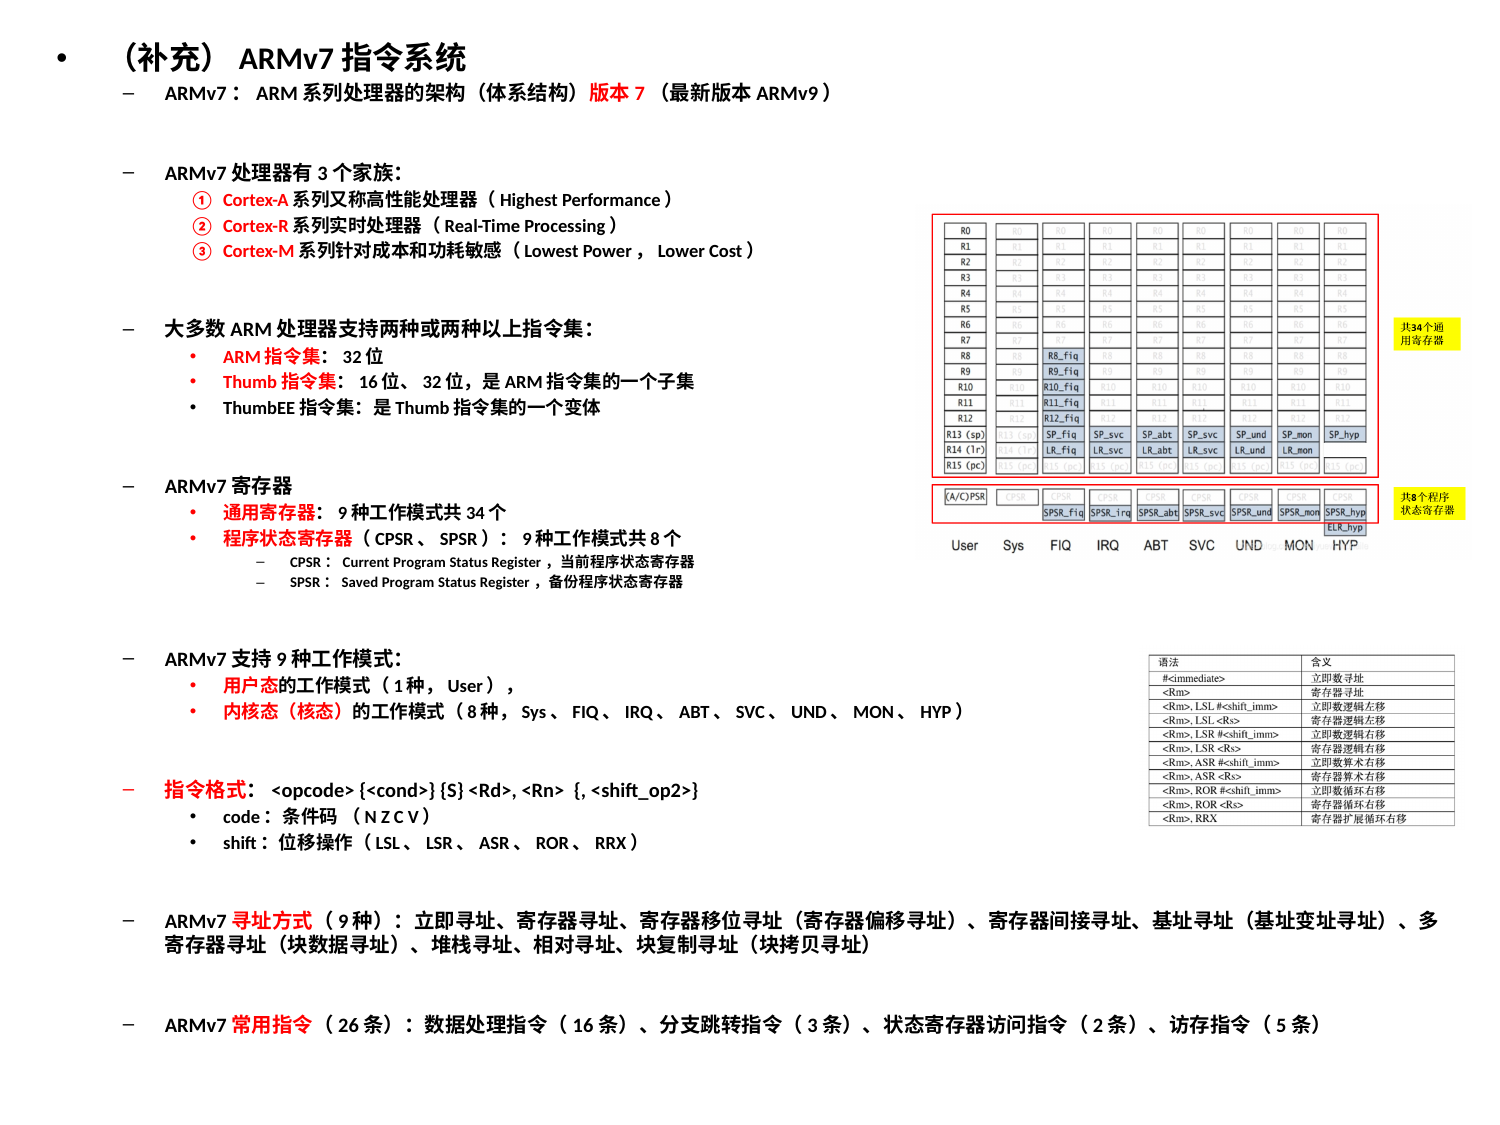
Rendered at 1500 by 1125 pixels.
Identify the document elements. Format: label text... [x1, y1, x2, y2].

list （补充）ARMv7指令系统 ARMv7：ARM系列处理器的架构（体系结构）版本7（最新版本ARMv9） ARMv7处理器有3个家族： Cortex-A系列又称高性能处理器（Highest Performance） Cortex-R系列实时处理器（Real-Time Processing） Cortex-M系列针对成本和功耗敏感（Lowest Power，Lower Cost） 大多数ARM处理器支持两种或两种以上指令集： ARM指令集：32位 Thumb指令集：16位、32位，是ARM指令集的一个子集 ThumbEE指令集：是Thumb指令集的一个变体 ARMv7寄存器 通用寄存器：9种工作模式共34个 程序状态寄存器（CPSR、SPSR）：9种工作模式共8个 CPSR：Current Program Status Register，当前程序状态寄存器 SPSR：Saved Program Status Register，备份程序状态寄存器 ARMv7支持9种工作模式： 用户态的工作模式（1种，User）， 内核态（核态）的工作模式（8种，Sys、FIQ、IRQ、ABT、SVC、UND、MON、HYP） 指令格式：<opcode> {<cond>} {S} <Rd>, <Rn> {, <shift_op2>} code：条件码 （N Z C V） shift：位移操作（LSL、LSR、ASR、ROR、RRX） ARMv7寻址方式（9种）：立即寻址、寄存器寻址、寄存器移位寻址（寄存器偏移寻址）、寄存器间接寻址、基址寻址（基址变址寻址）、多寄存器寻址（块数据寻址）、堆栈寻址、相对寻址、块复制寻址（块拷贝寻址） ARMv7常用指令（26条）：数据处理指令（16条）、分支跳转指令（3条）、状态寄存器访问指令（2条）、访存指令（5条） [41, 30, 1459, 1047]
picture [915, 204, 1472, 560]
picture [1139, 644, 1465, 830]
